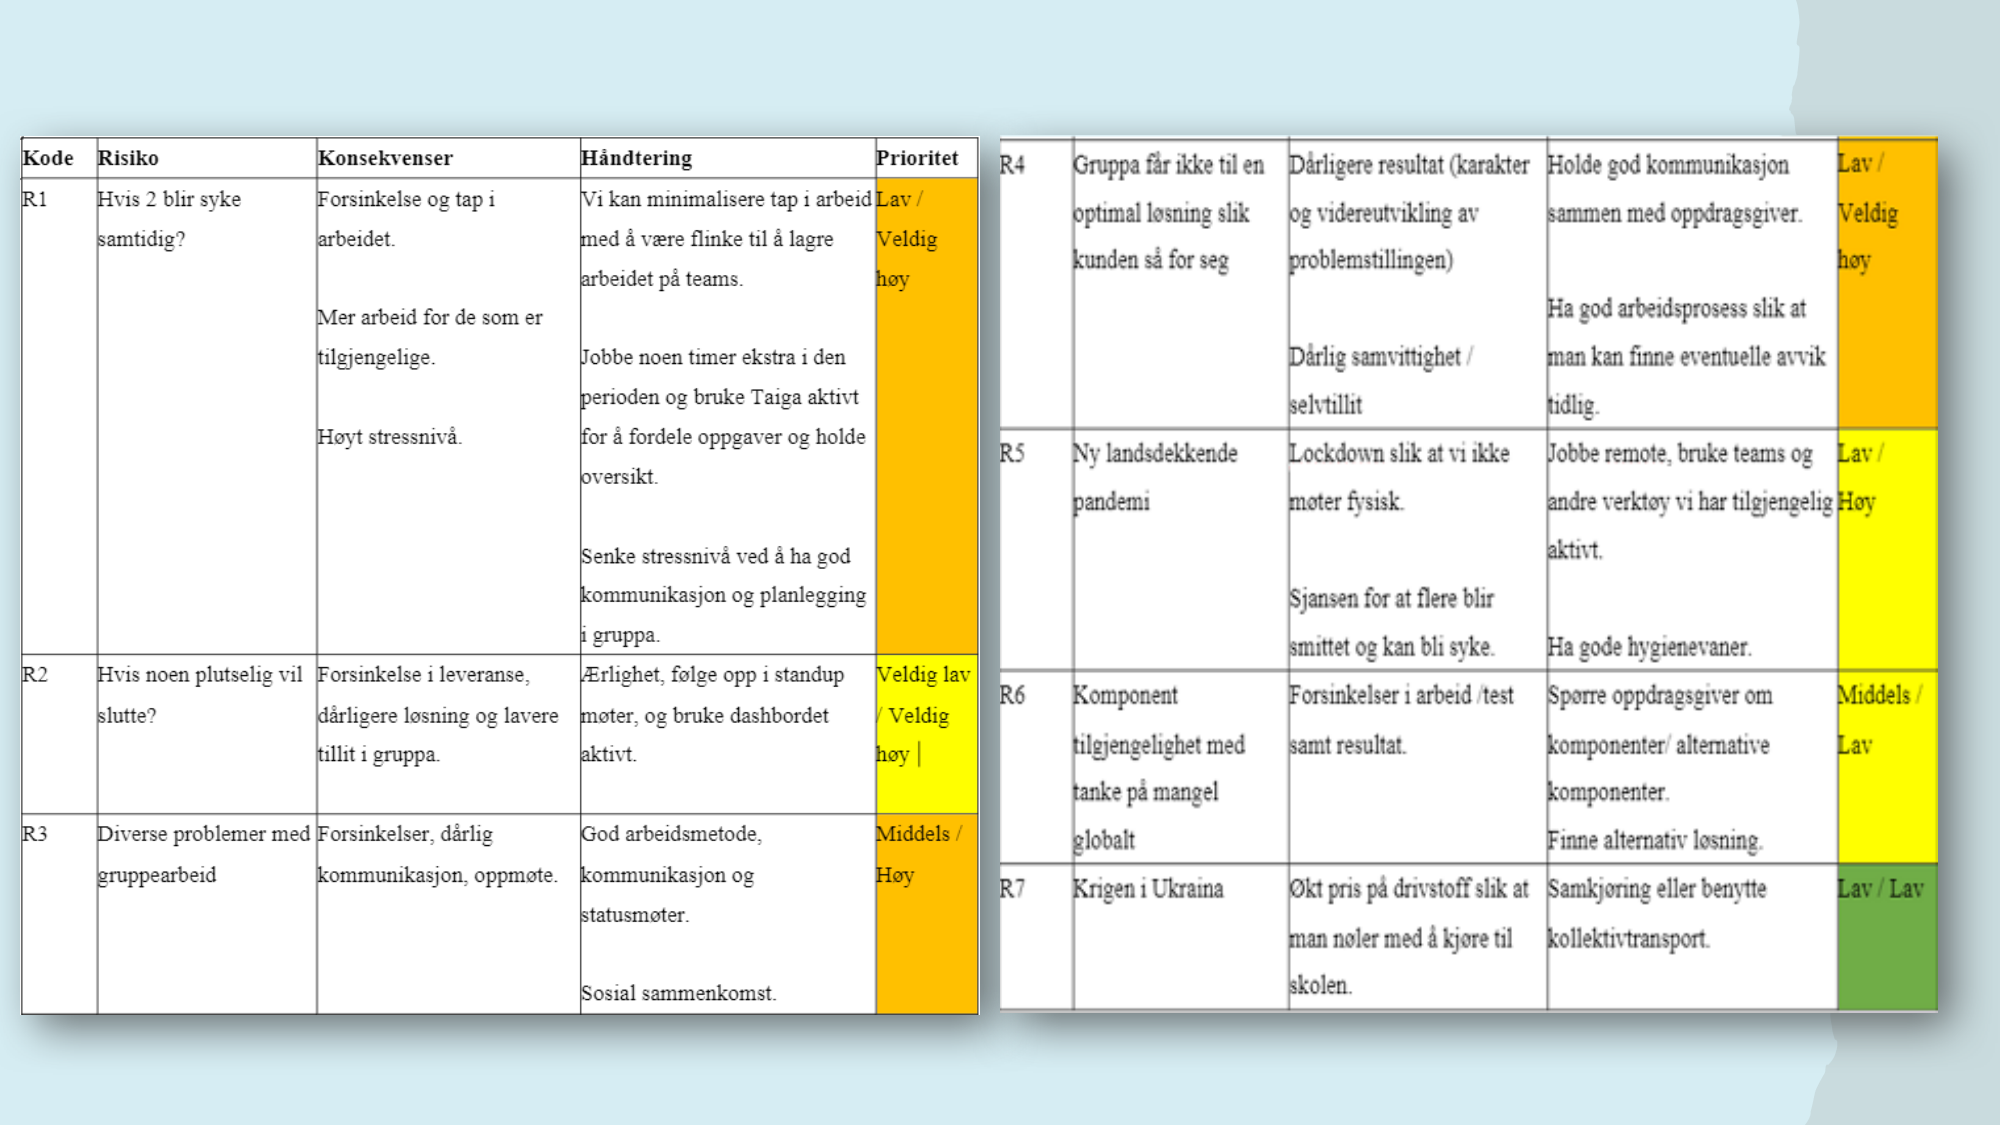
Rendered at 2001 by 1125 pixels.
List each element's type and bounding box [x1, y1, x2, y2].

list [1000, 135, 1938, 1013]
picture [20, 136, 980, 1015]
picture [1789, 0, 2000, 1125]
